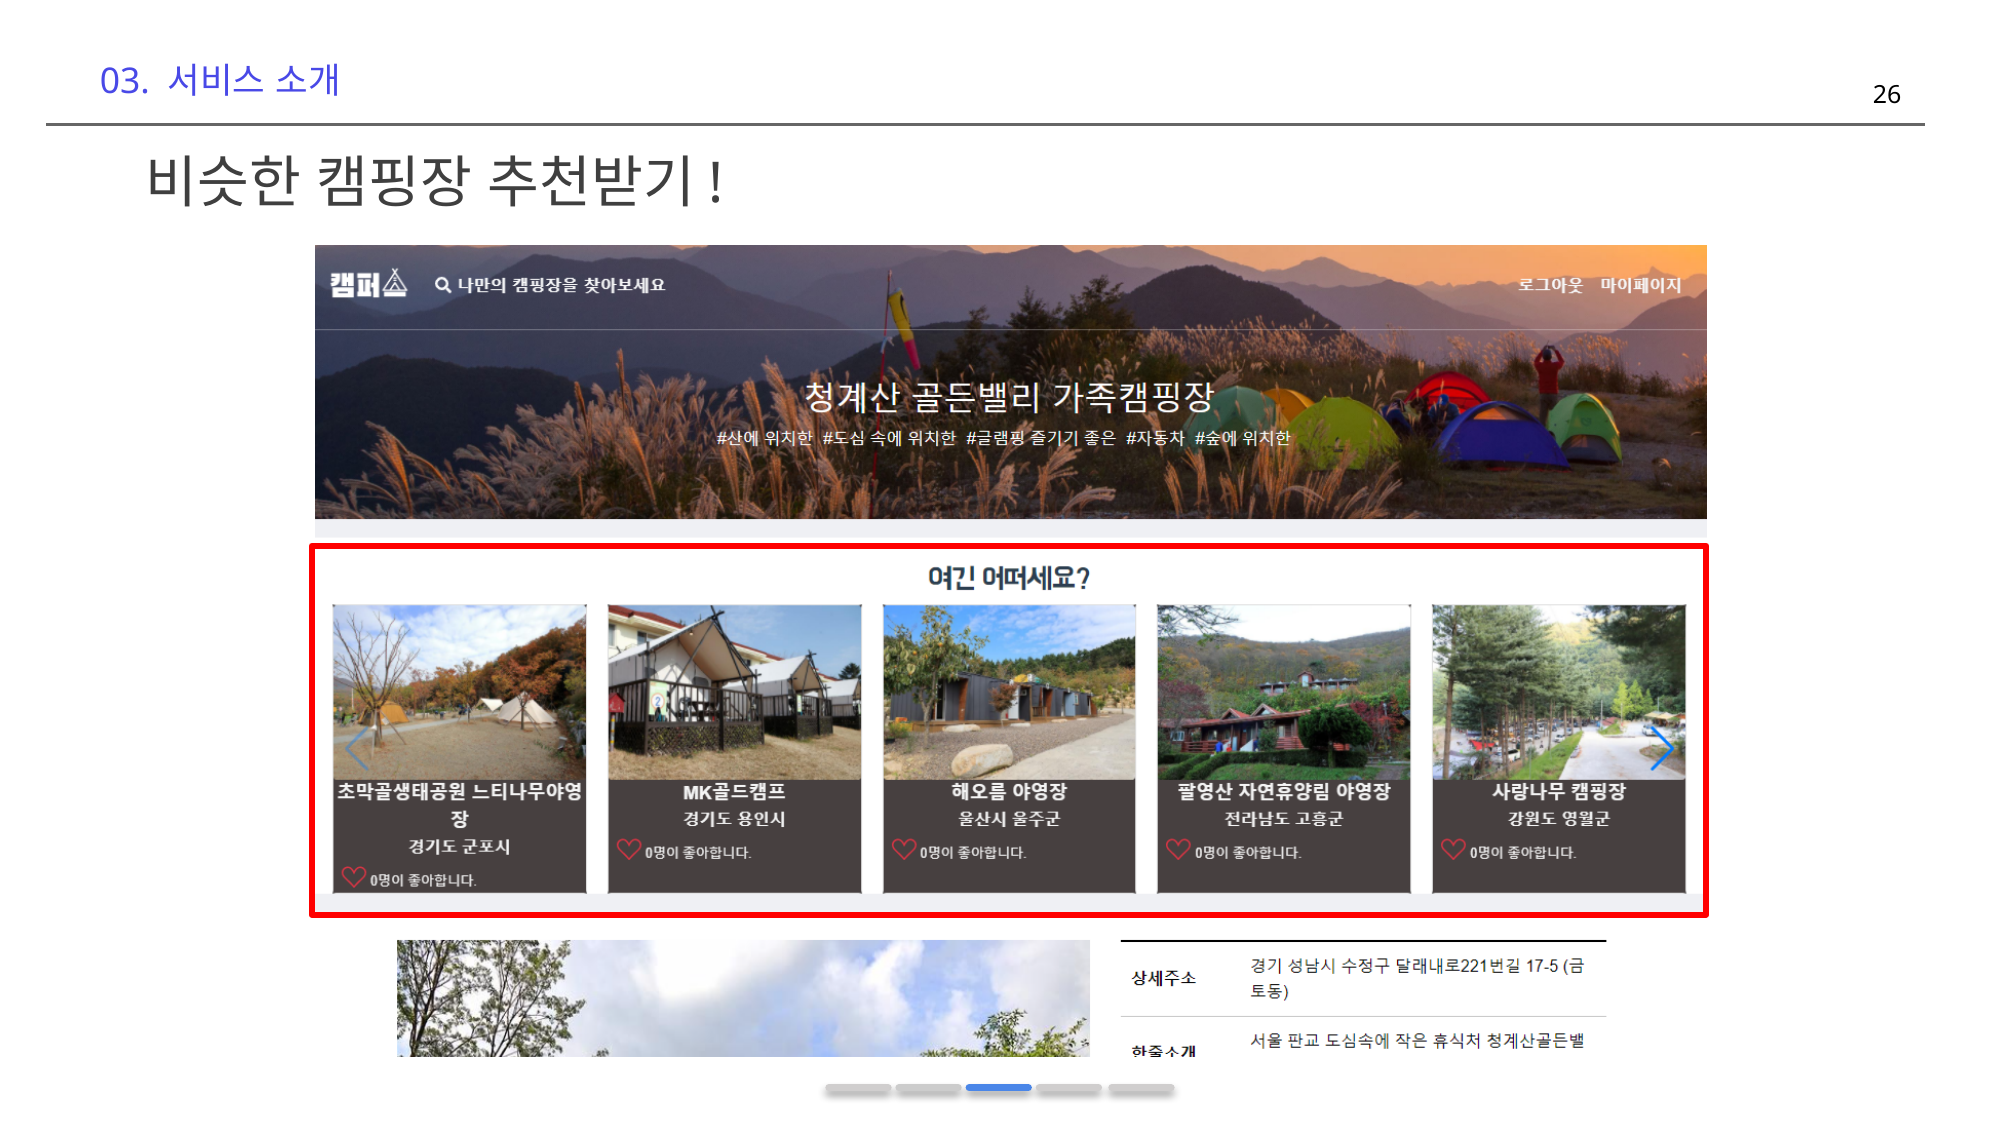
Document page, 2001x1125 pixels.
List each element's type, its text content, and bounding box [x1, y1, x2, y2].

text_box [84, 50, 778, 123]
text_box 26 [1848, 63, 1926, 124]
picture [315, 245, 1707, 1057]
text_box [84, 136, 778, 223]
